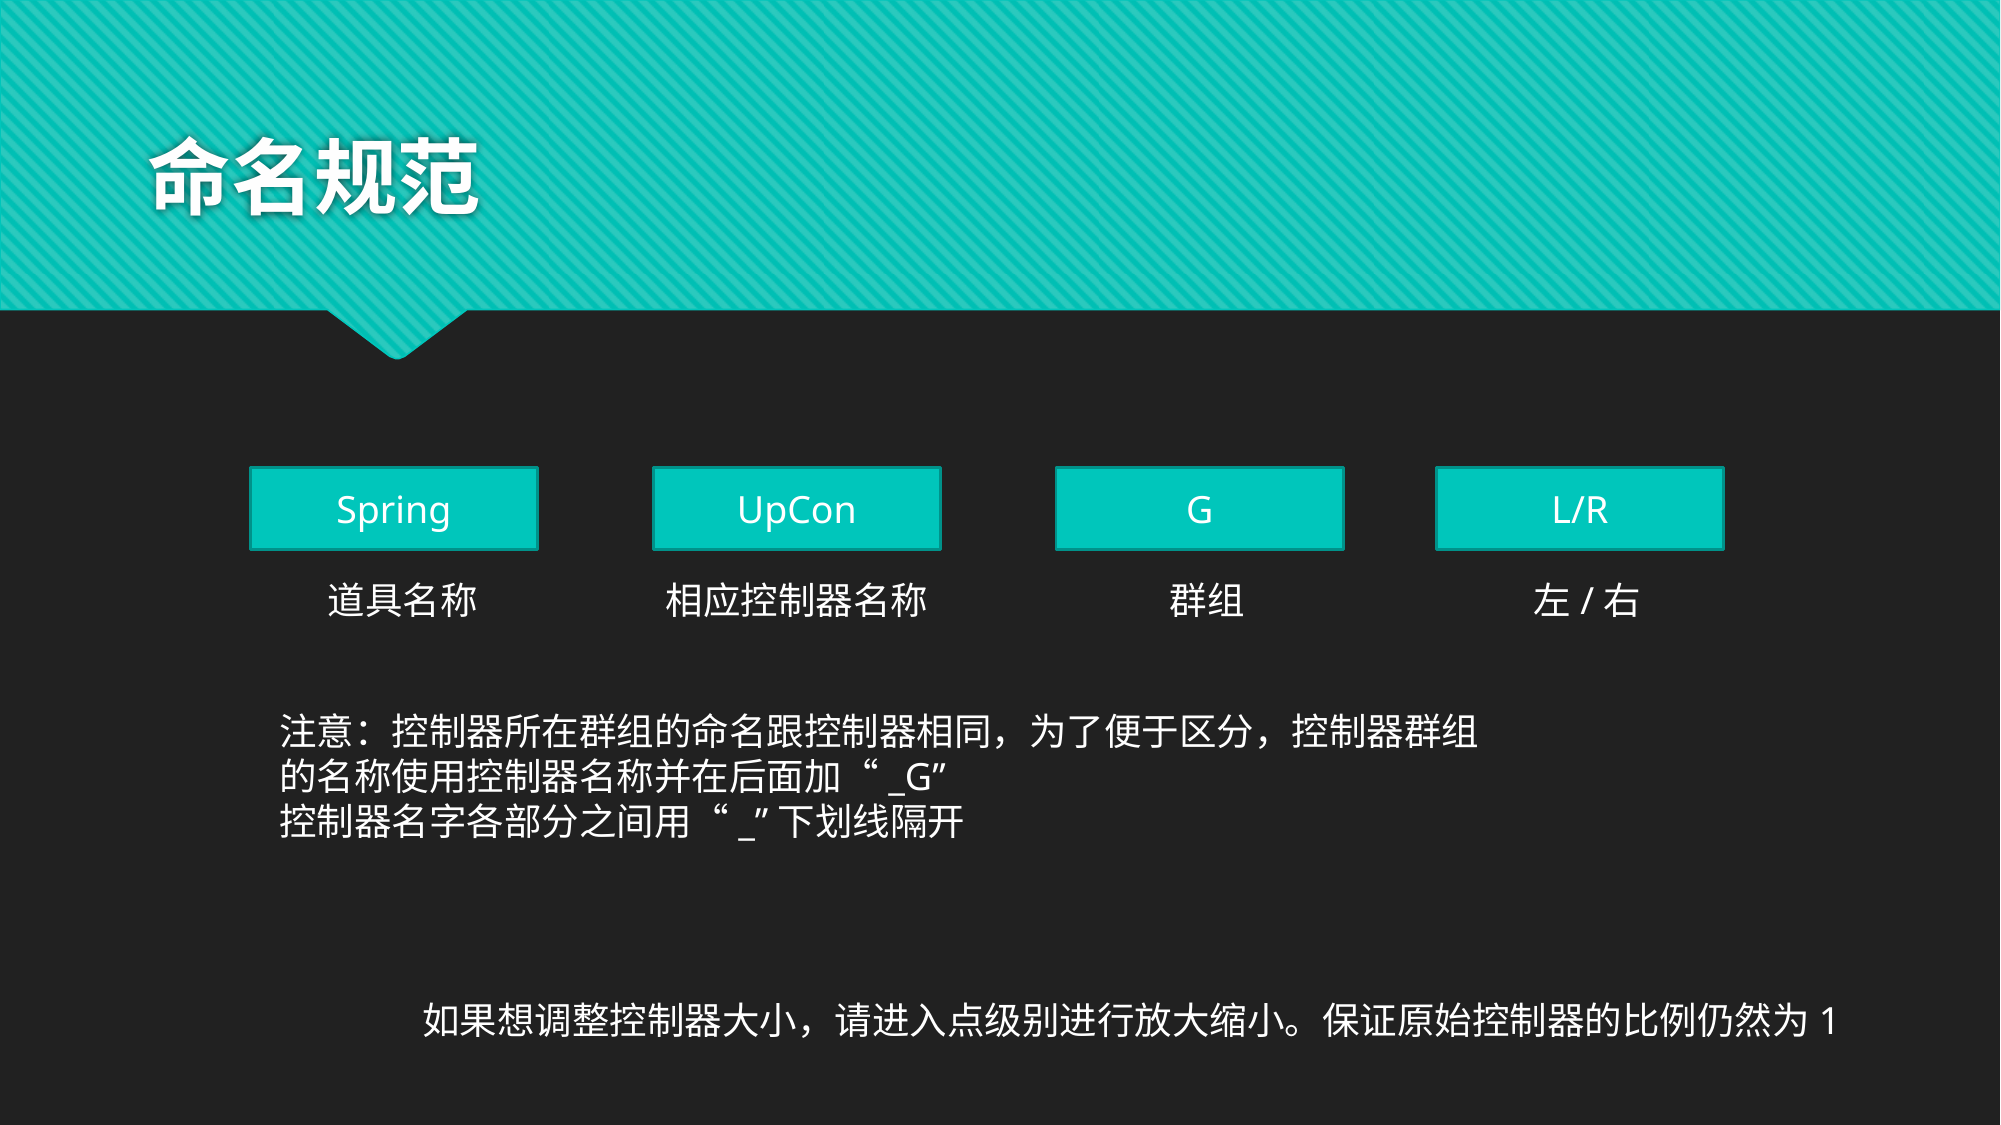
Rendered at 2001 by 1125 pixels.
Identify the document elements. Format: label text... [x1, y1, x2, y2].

text_box Spring [249, 466, 539, 551]
text_box 群组 [1155, 569, 1260, 630]
text_box 注意：控制器所在群组的命名跟控制器相同，为了便于区分，控制器群组的名称使用控制器名称并在后面加“_G” 控制器名字各部分之间用“_”下划线隔开 [264, 700, 1501, 851]
text_box UpCon [652, 466, 942, 551]
text_box L/R [1435, 466, 1725, 551]
text_box 左/右 [1519, 569, 1656, 630]
text_box 相应控制器名称 [650, 569, 943, 630]
text_box 道具名称 [312, 569, 493, 630]
title 命名规范 [132, 73, 1868, 233]
text_box G [1055, 466, 1345, 551]
text_box 如果想调整控制器大小，请进入点级别进行放大缩小。保证原始控制器的比例仍然为1 [407, 989, 1856, 1050]
